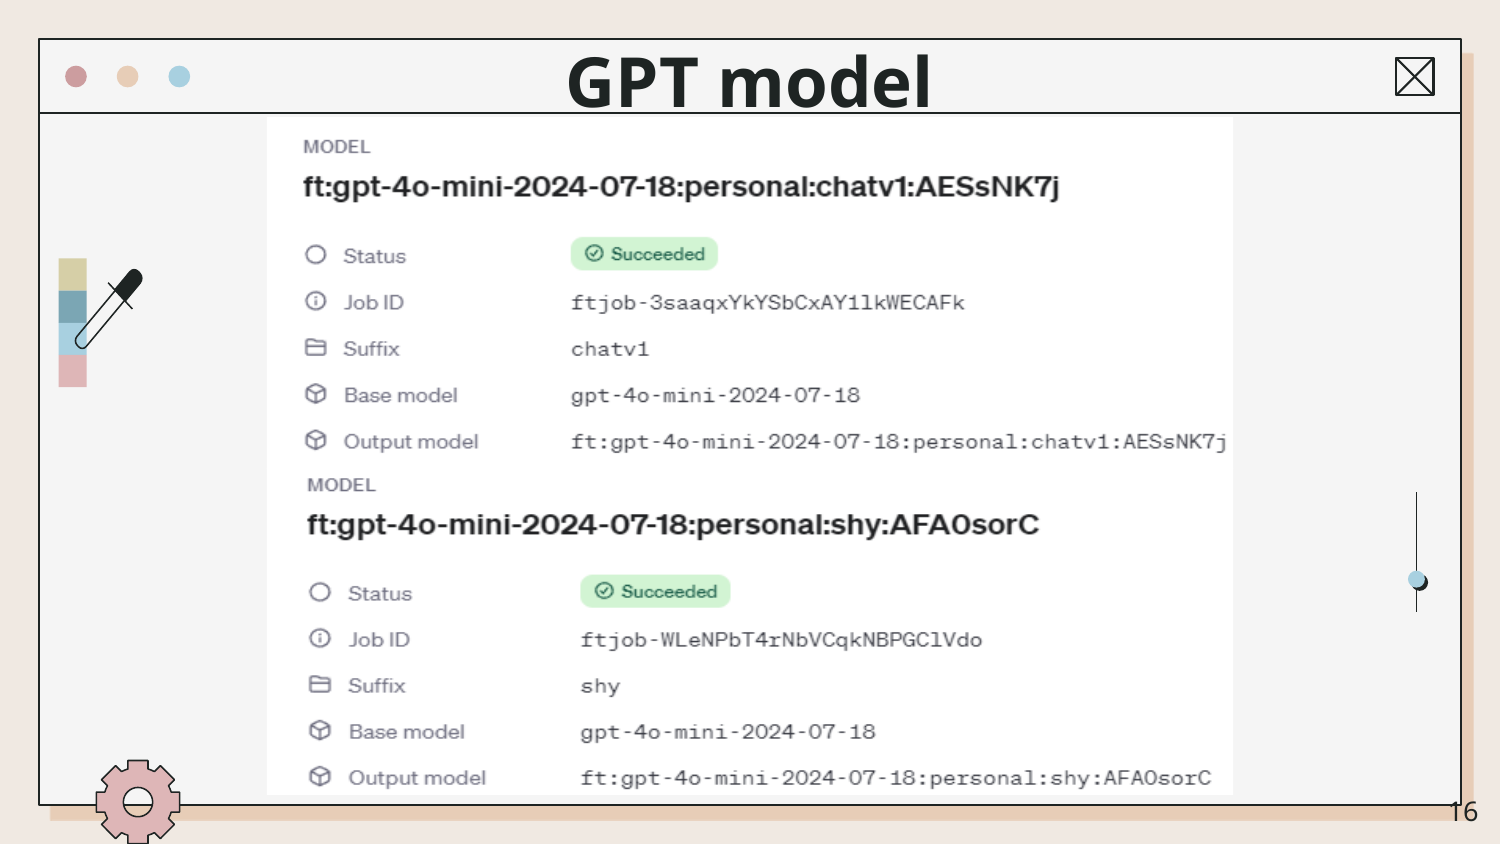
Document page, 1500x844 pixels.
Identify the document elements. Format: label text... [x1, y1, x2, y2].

title GPT model [437, 23, 1063, 116]
picture [266, 117, 1234, 795]
slide_number ‹#› [1403, 779, 1494, 844]
